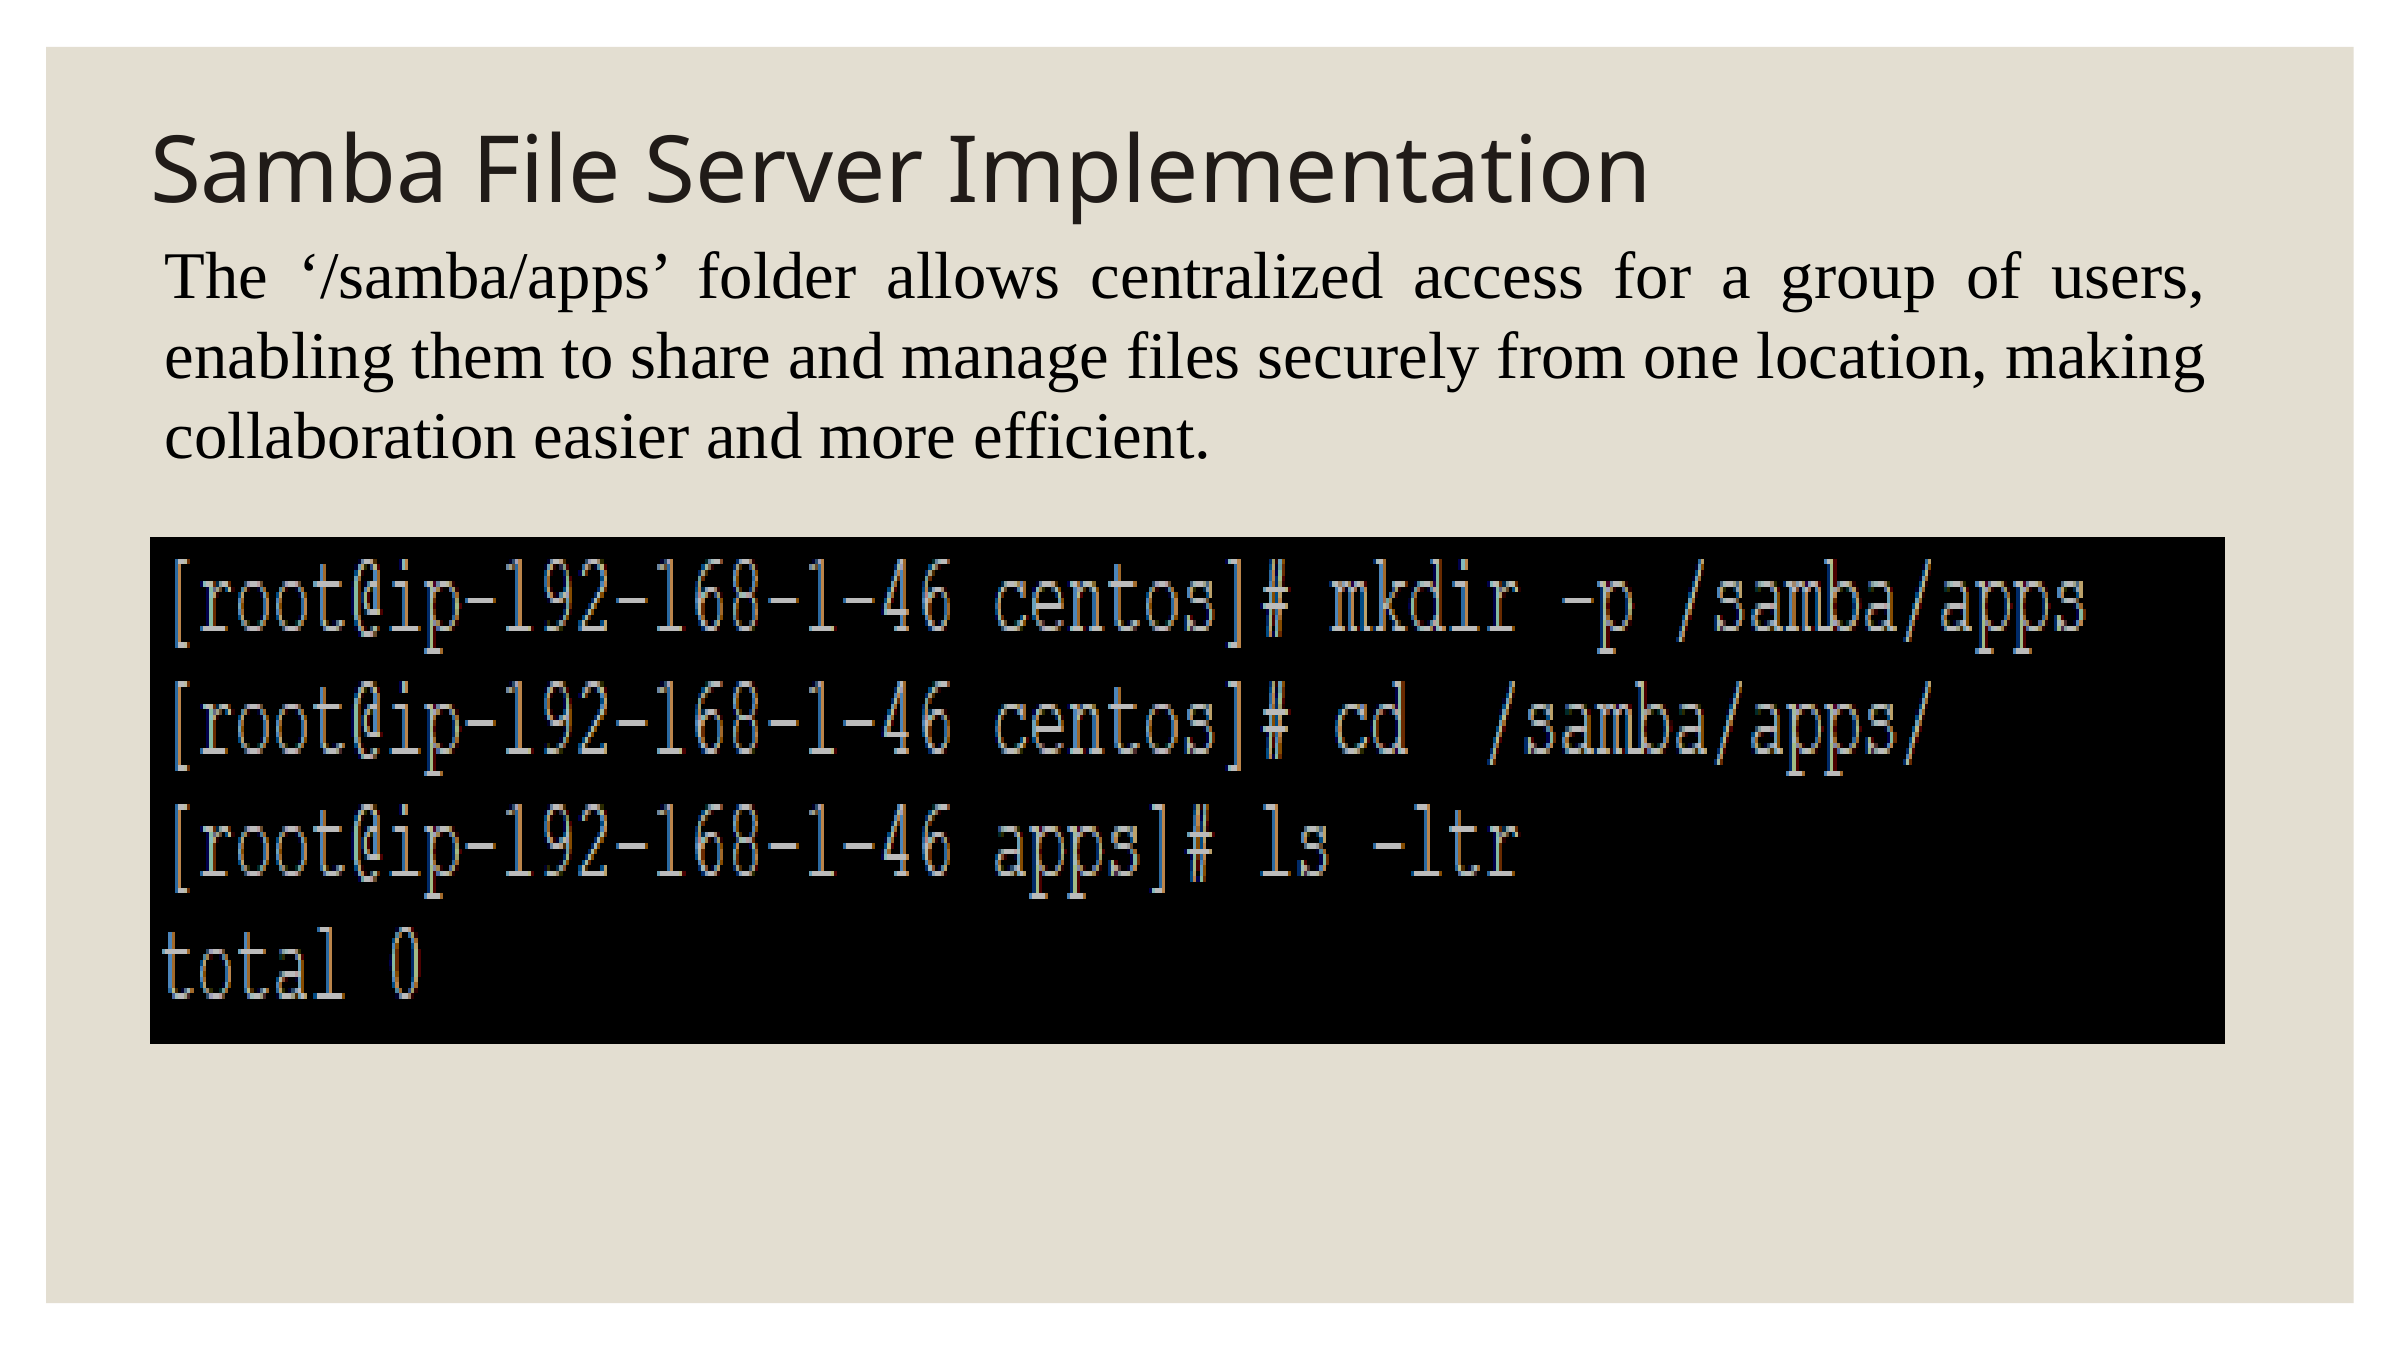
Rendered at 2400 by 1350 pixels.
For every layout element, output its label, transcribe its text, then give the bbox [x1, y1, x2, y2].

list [149, 537, 2225, 1044]
text_box Samba File Server Implementation [150, 105, 1732, 222]
text_box The ‘/samba/apps’ folder allows centralized access for a group of users, enabling them to share and manage files securely from one location, making collaboration easier and more efficient. [149, 224, 2225, 480]
